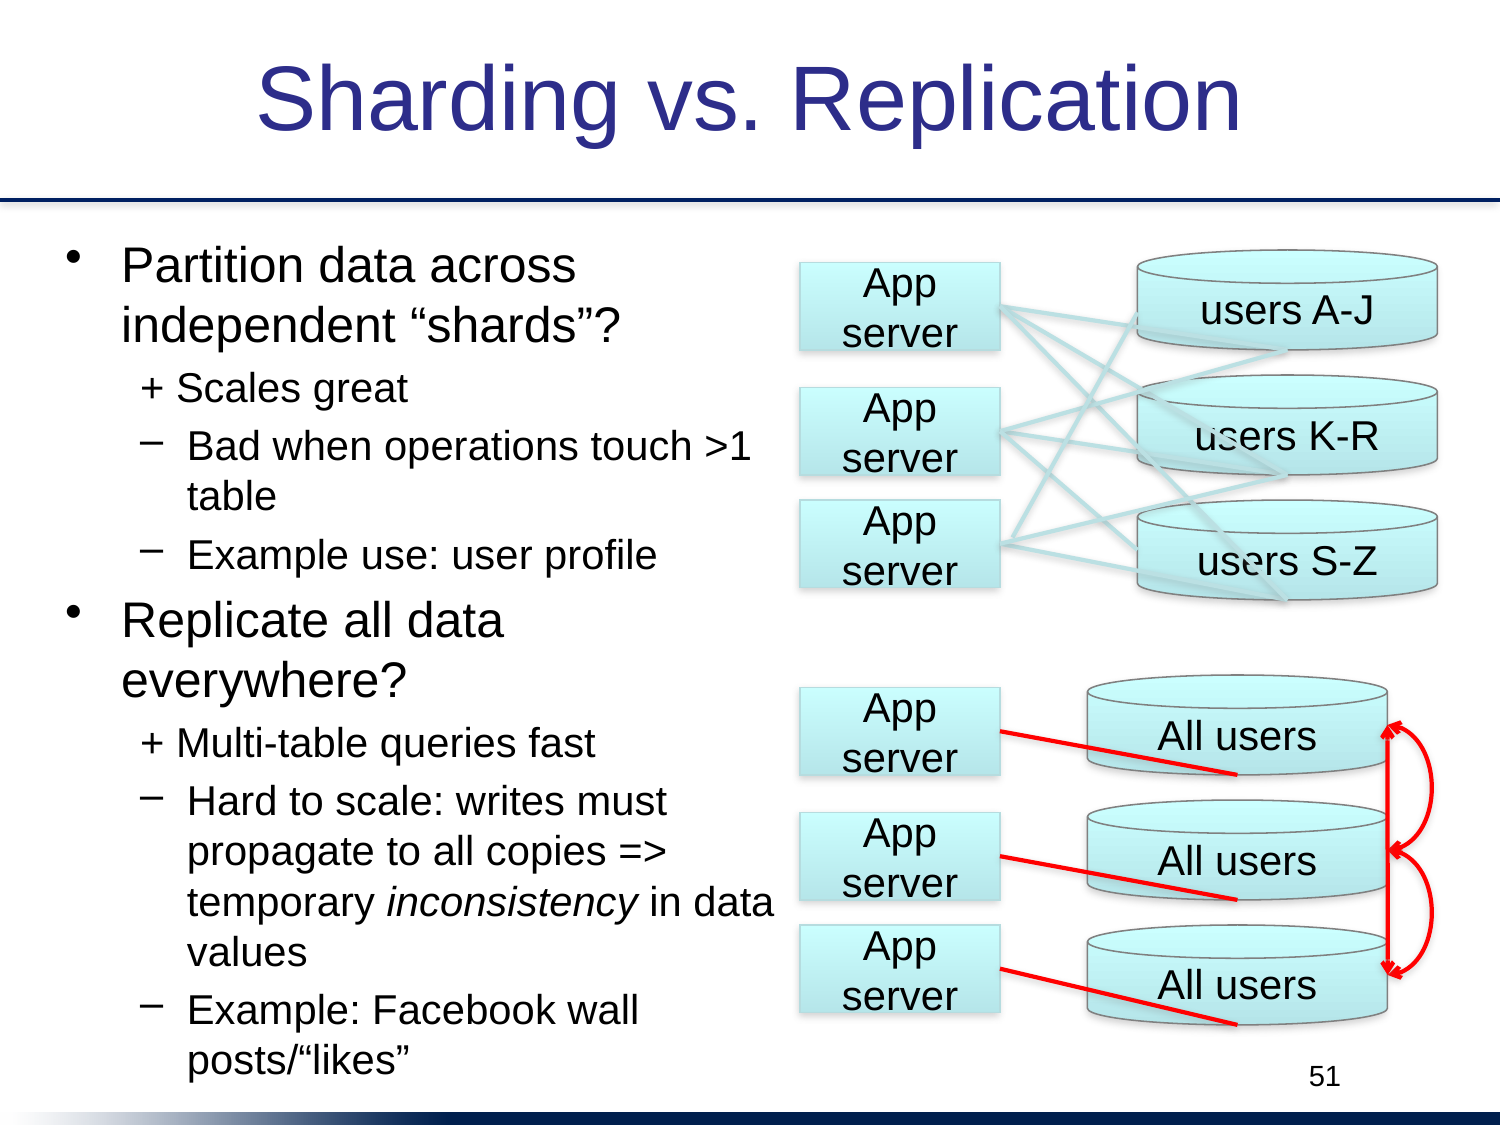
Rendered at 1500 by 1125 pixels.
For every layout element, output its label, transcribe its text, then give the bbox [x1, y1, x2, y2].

slide_number 51 [1149, 1049, 1500, 1125]
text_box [799, 249, 1438, 601]
title Sharding vs. Replication [0, 0, 1500, 188]
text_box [799, 674, 1388, 1026]
picture [0, 1112, 1149, 1125]
list Partition data across independent “shards”? + Scales great Bad when operations touch >1 table Example use: user profile Replicate all data everywhere? + Multi-table queries fast Hard to scale: writes must propagate to all copies => temporary inconsistency in data values Example: Facebook wall posts/“likes” [50, 224, 800, 1005]
